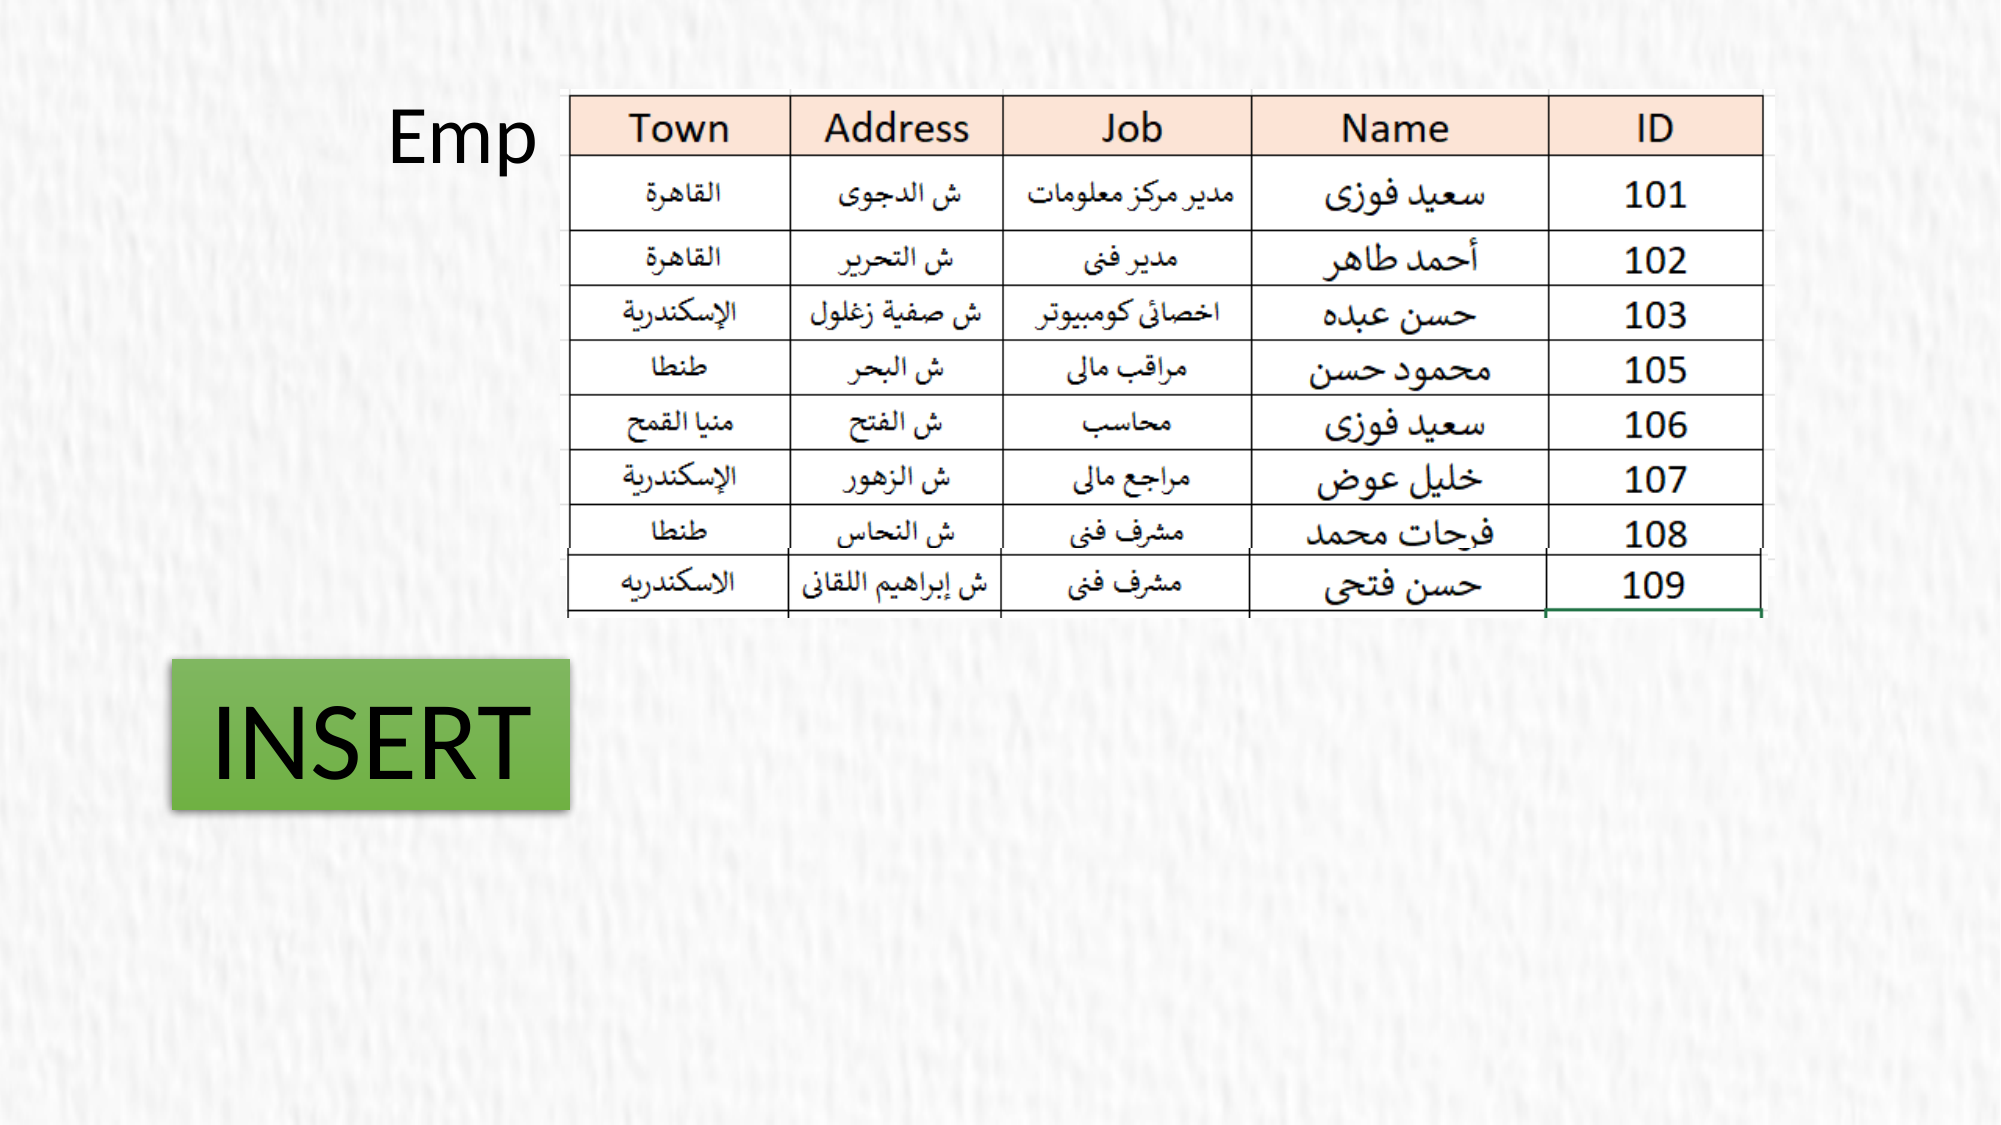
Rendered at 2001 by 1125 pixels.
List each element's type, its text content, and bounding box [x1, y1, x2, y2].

text_box Emp [371, 72, 554, 188]
picture [0, 0, 2001, 1125]
text_box INSERT [172, 659, 570, 810]
